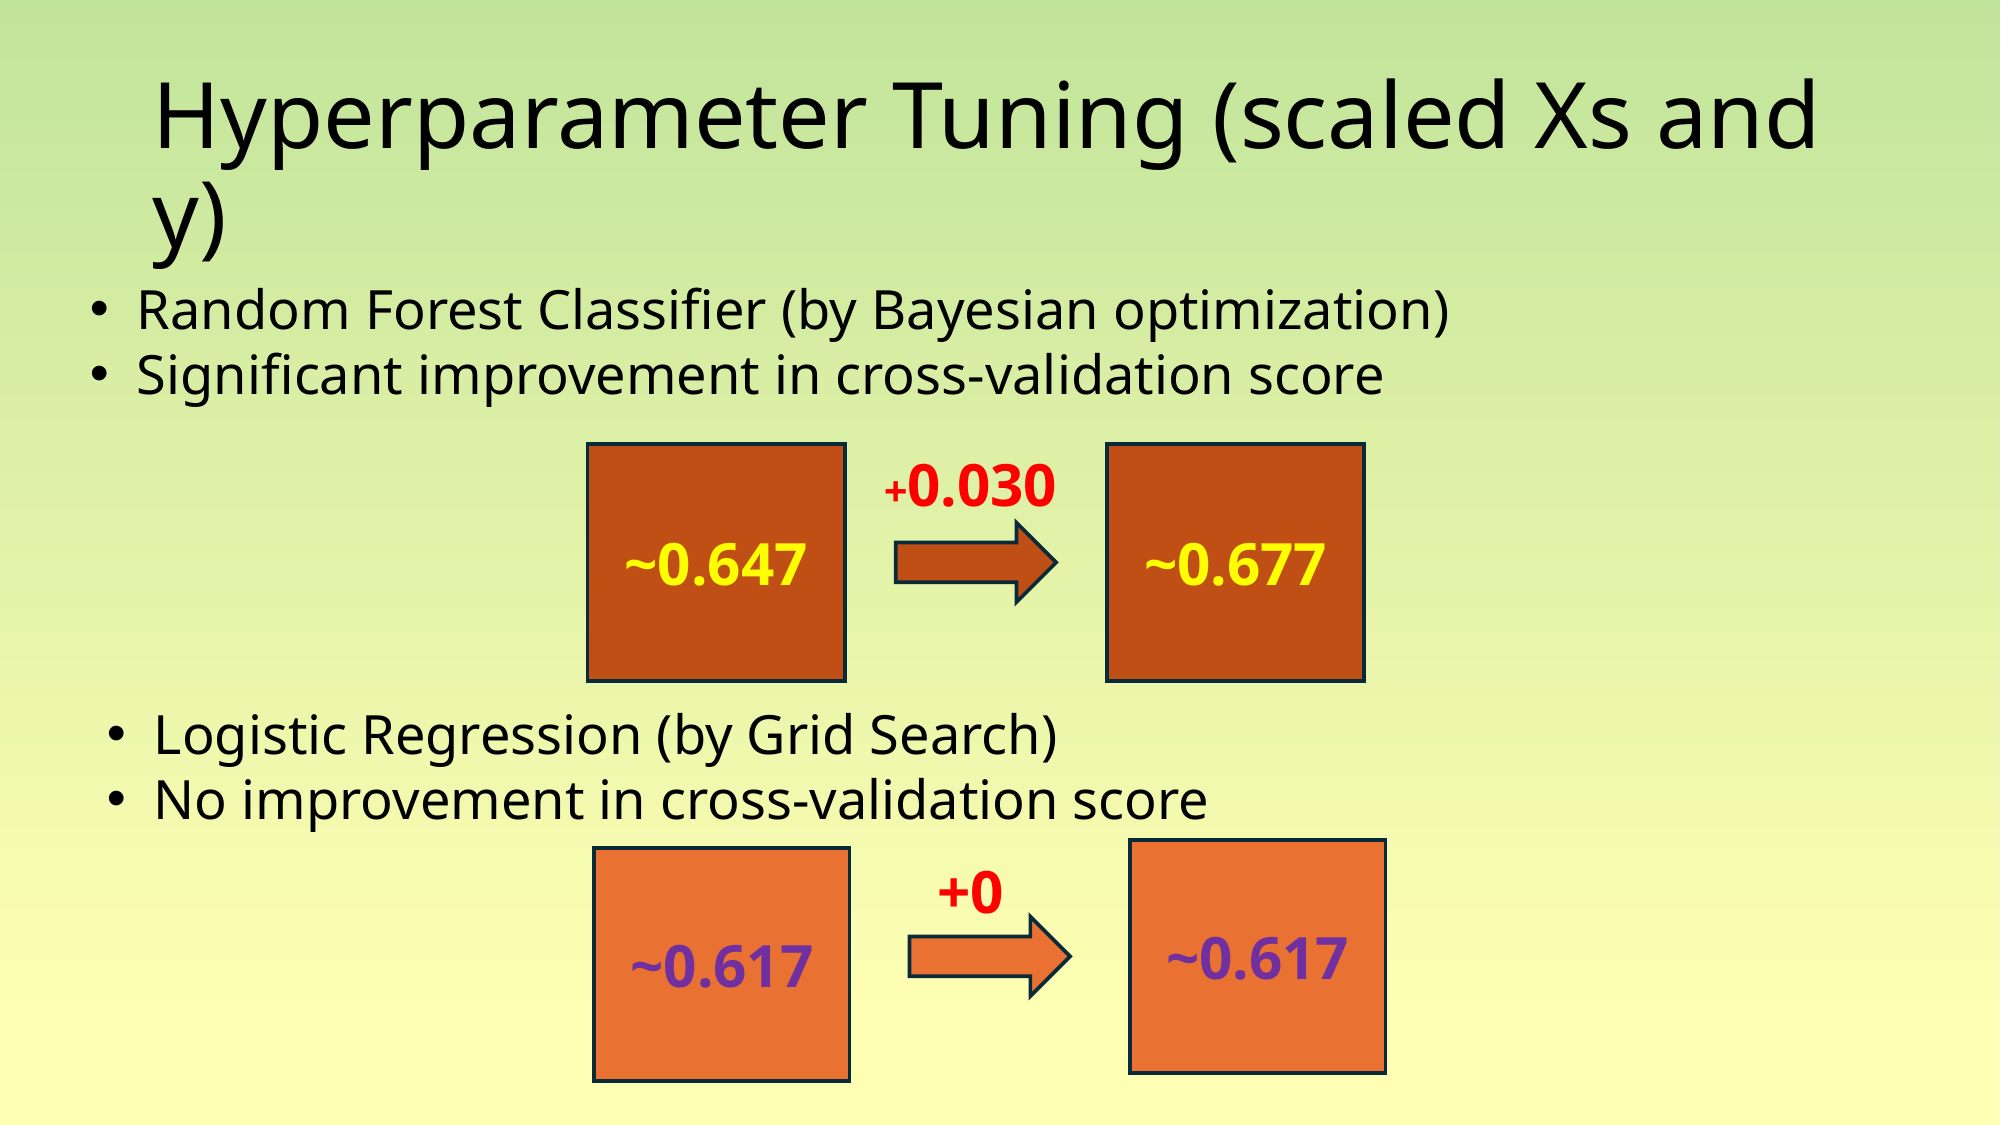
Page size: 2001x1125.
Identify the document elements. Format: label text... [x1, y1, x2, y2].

text_box +0.030 [868, 441, 1107, 526]
text_box [894, 526, 1059, 606]
text_box Random Forest Classifier (by Bayesian optimization) Significant improvement in cross-validation score [75, 267, 1466, 413]
text_box ~0.617 [1128, 838, 1387, 1075]
text_box ~0.677 [1105, 442, 1366, 682]
text_box +0 [922, 847, 1030, 933]
text_box ~0.647 [586, 442, 846, 682]
text_box Logistic Regression (by Grid Search) No improvement in cross-validation score [92, 693, 1225, 883]
title Hyperparameter Tuning (scaled Xs and y) [137, 59, 1863, 278]
text_box ~0.617 [593, 883, 851, 1083]
text_box [908, 914, 1073, 1000]
